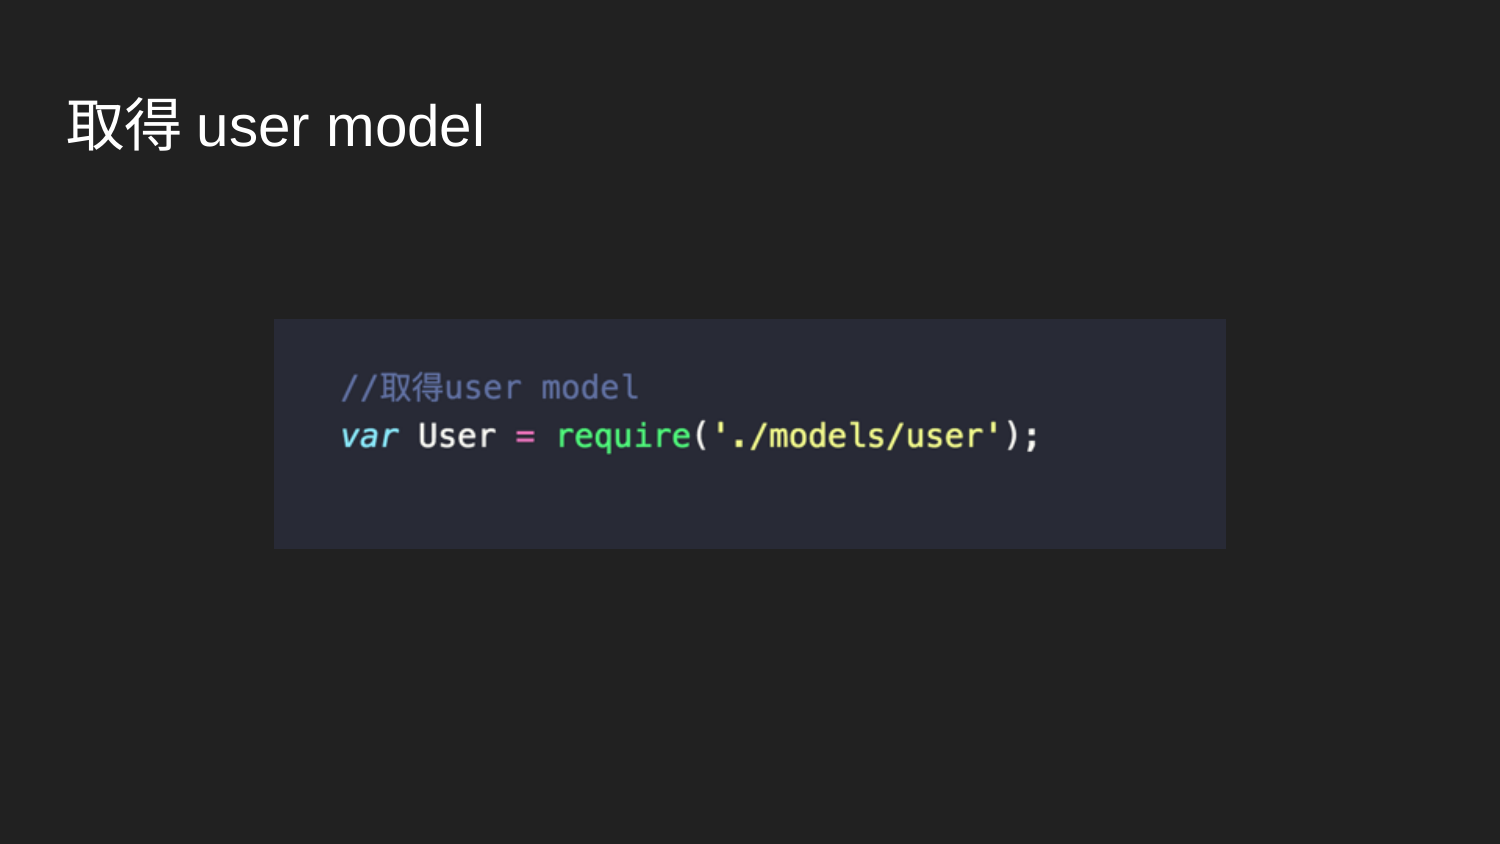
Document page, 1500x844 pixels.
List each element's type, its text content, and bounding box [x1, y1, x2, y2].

picture [273, 318, 1226, 550]
title 取得user model [51, 72, 1449, 167]
